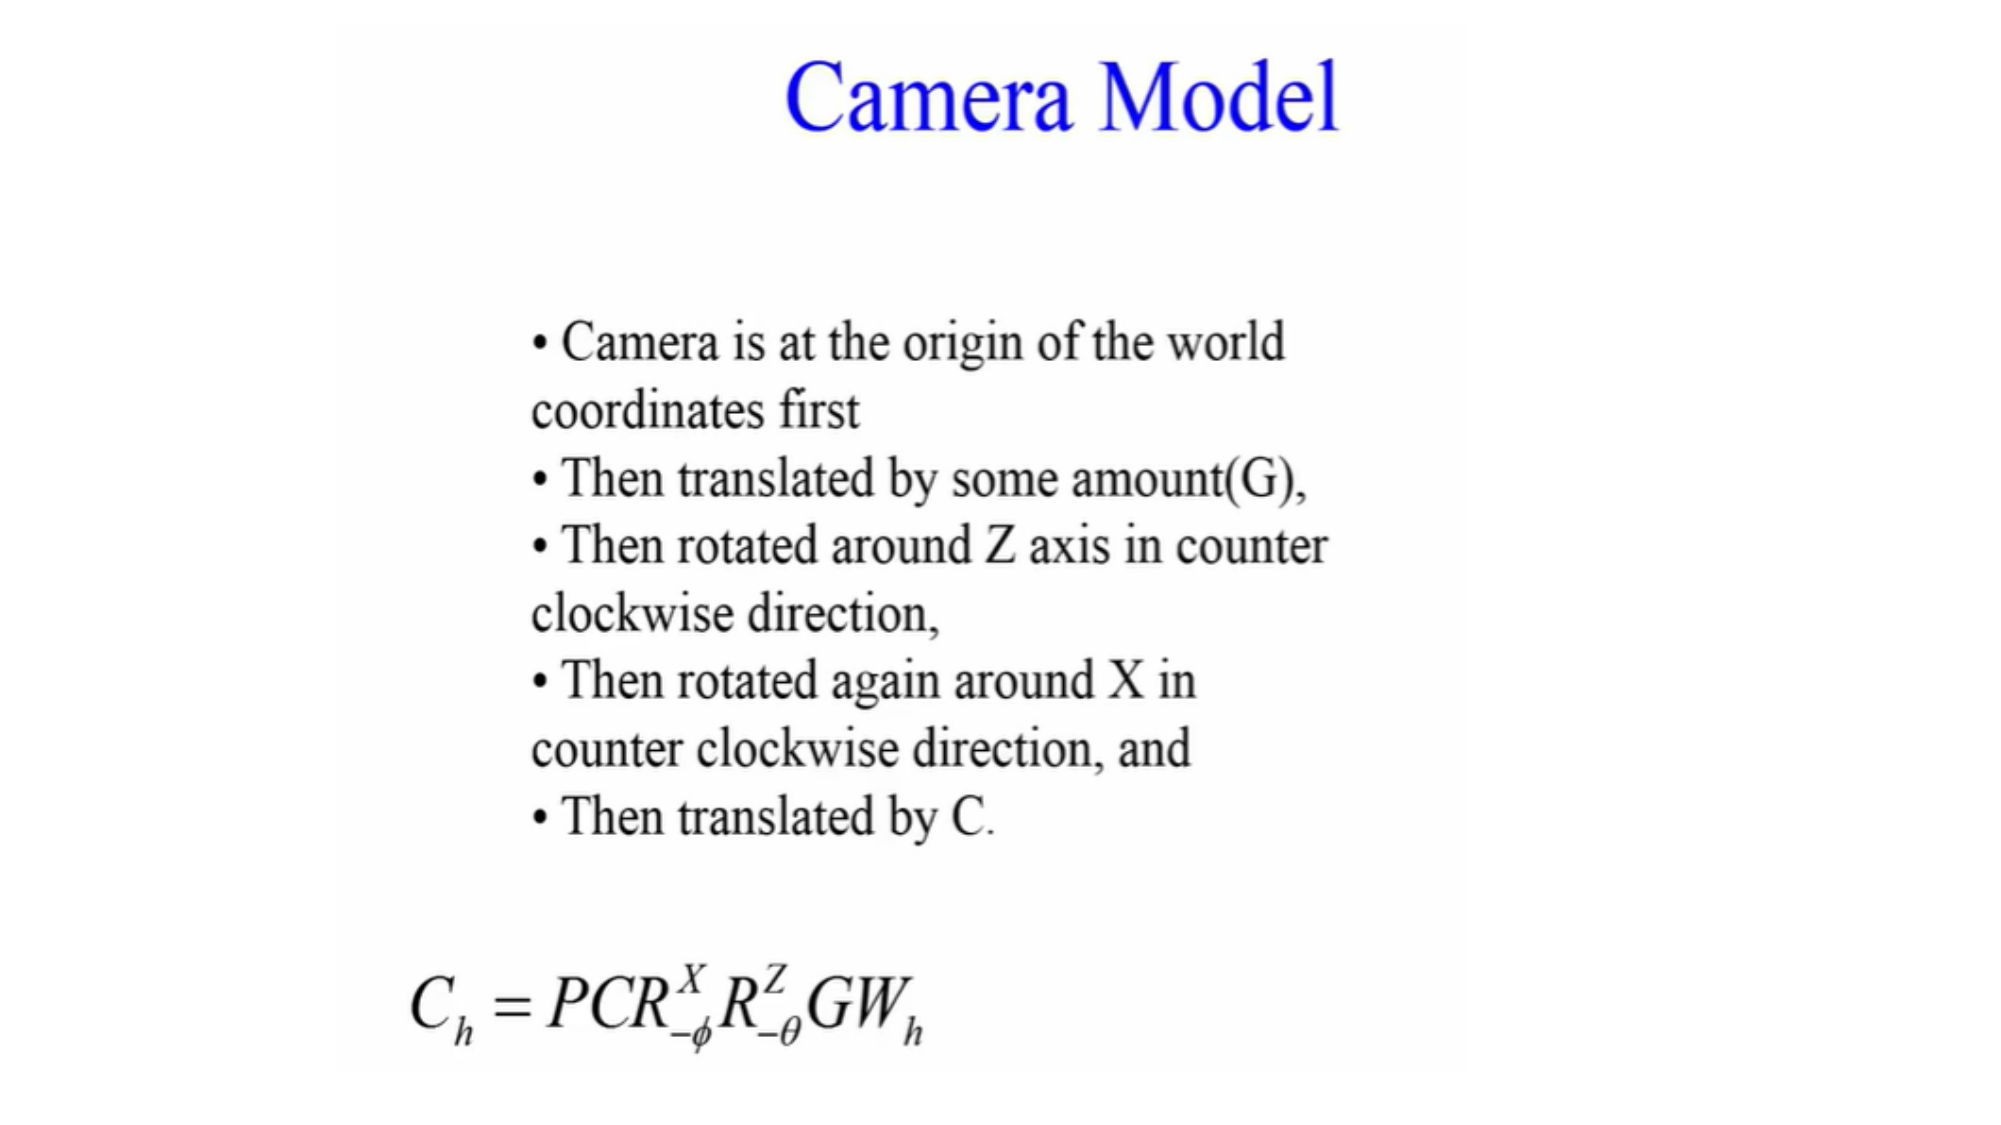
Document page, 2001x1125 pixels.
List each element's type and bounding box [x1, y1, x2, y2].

picture [336, 23, 1469, 1071]
